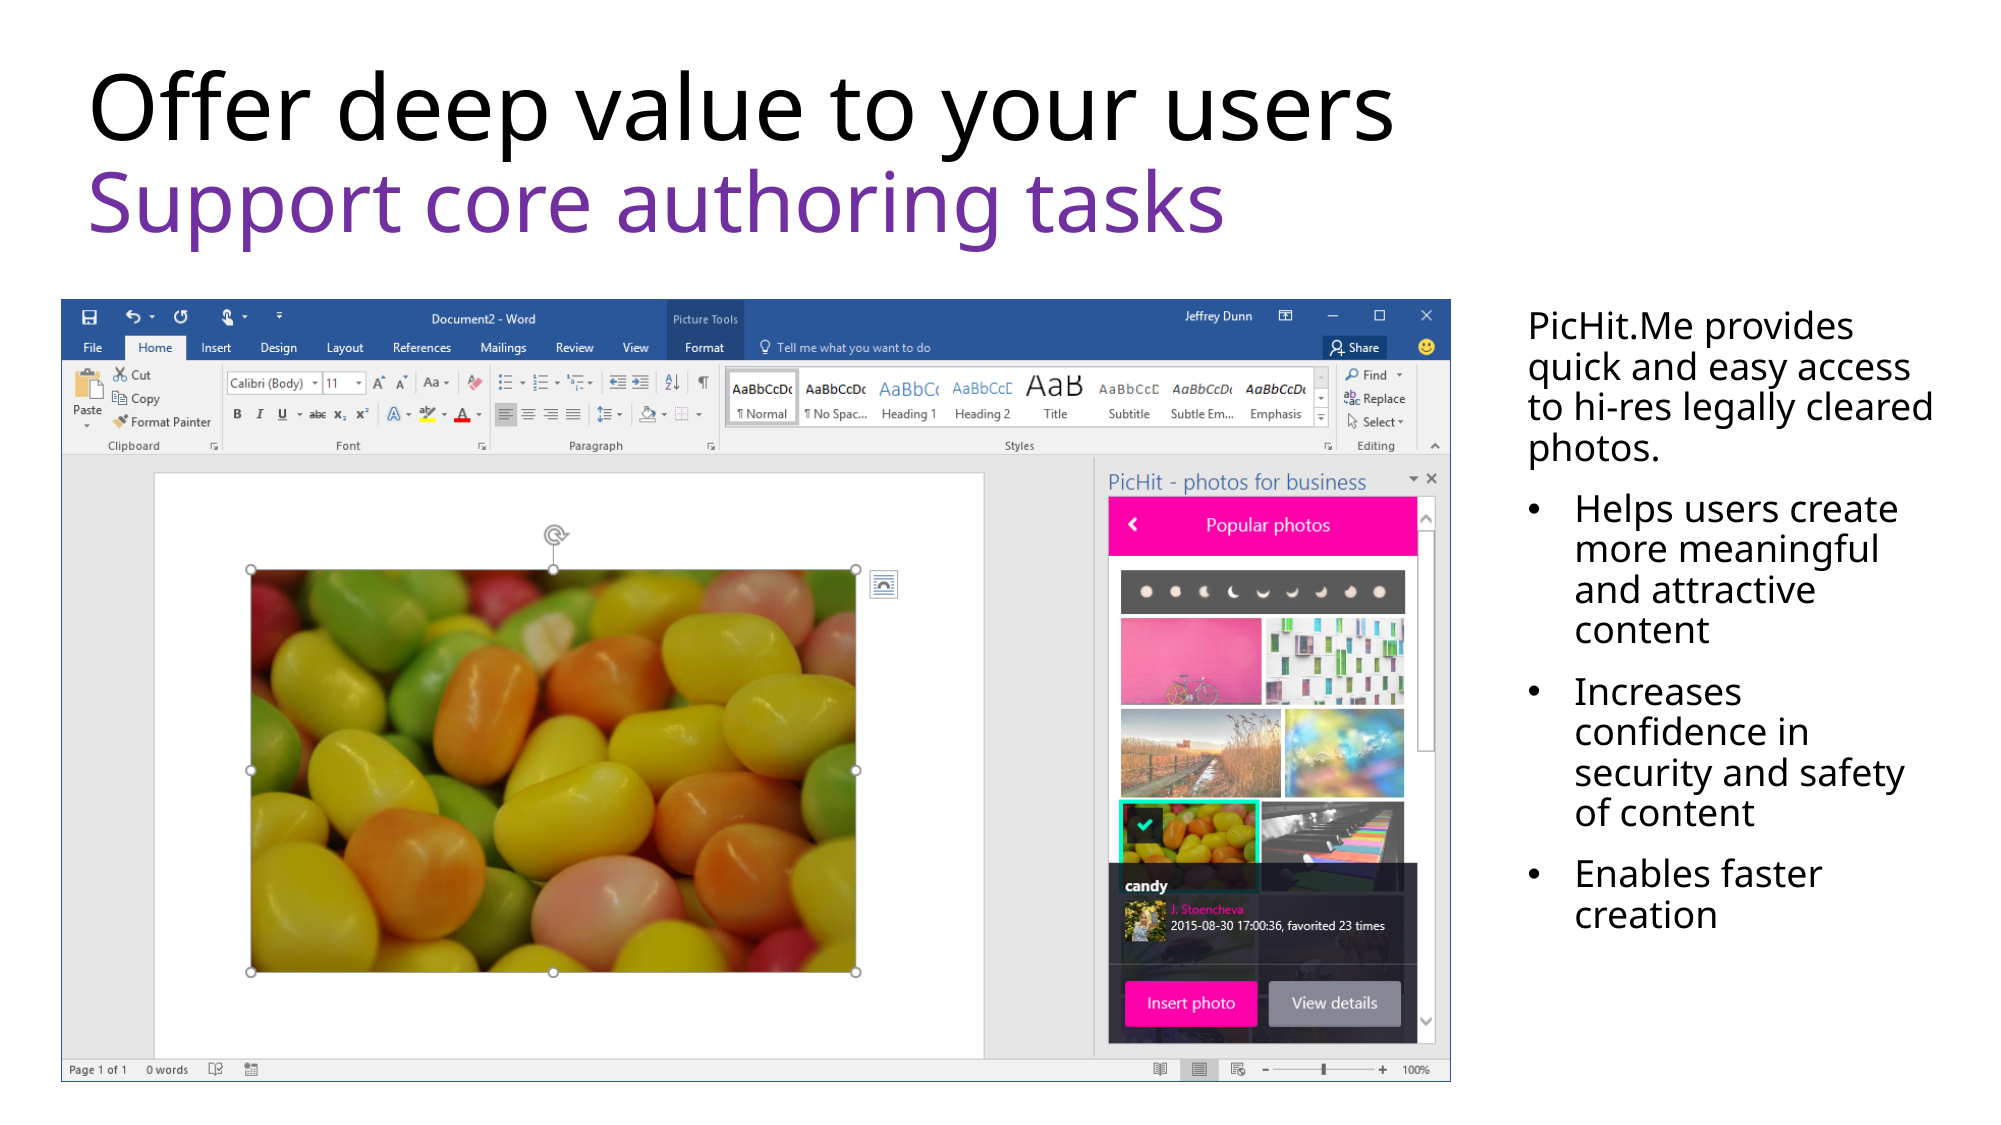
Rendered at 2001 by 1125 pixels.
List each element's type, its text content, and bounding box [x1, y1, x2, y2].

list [61, 299, 1451, 1082]
text_box Offer deep value to your users Support core authoring tasks [72, 51, 1798, 261]
list PicHit.Me provides quick and easy access to hi-res legally cleared photos. Helps users create more meaningful and attractive content Increases confidence in security and safety of content Enables faster creation [1512, 299, 1957, 1082]
